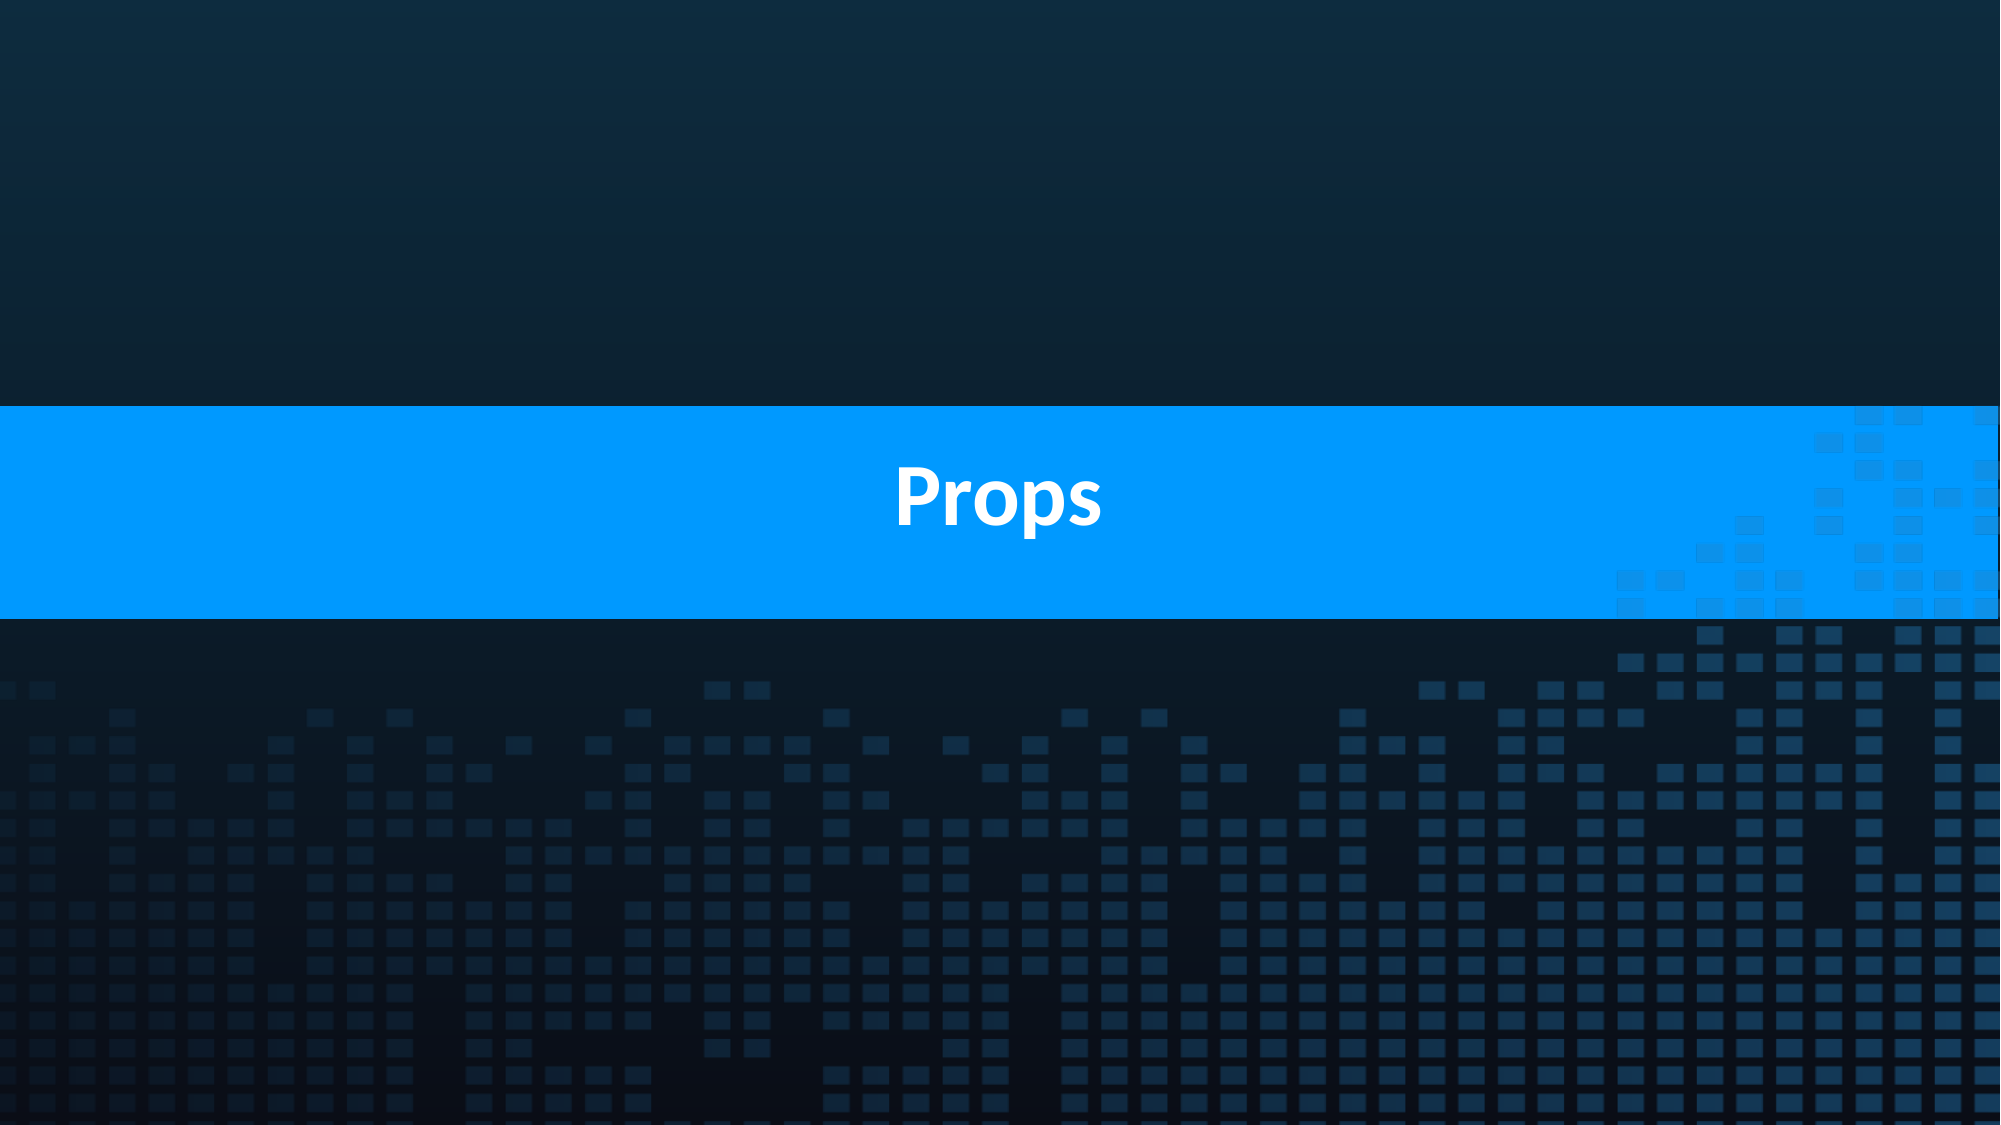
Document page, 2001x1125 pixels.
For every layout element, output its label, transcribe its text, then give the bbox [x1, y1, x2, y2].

list Props [0, 429, 1998, 552]
picture [0, 225, 2000, 1125]
